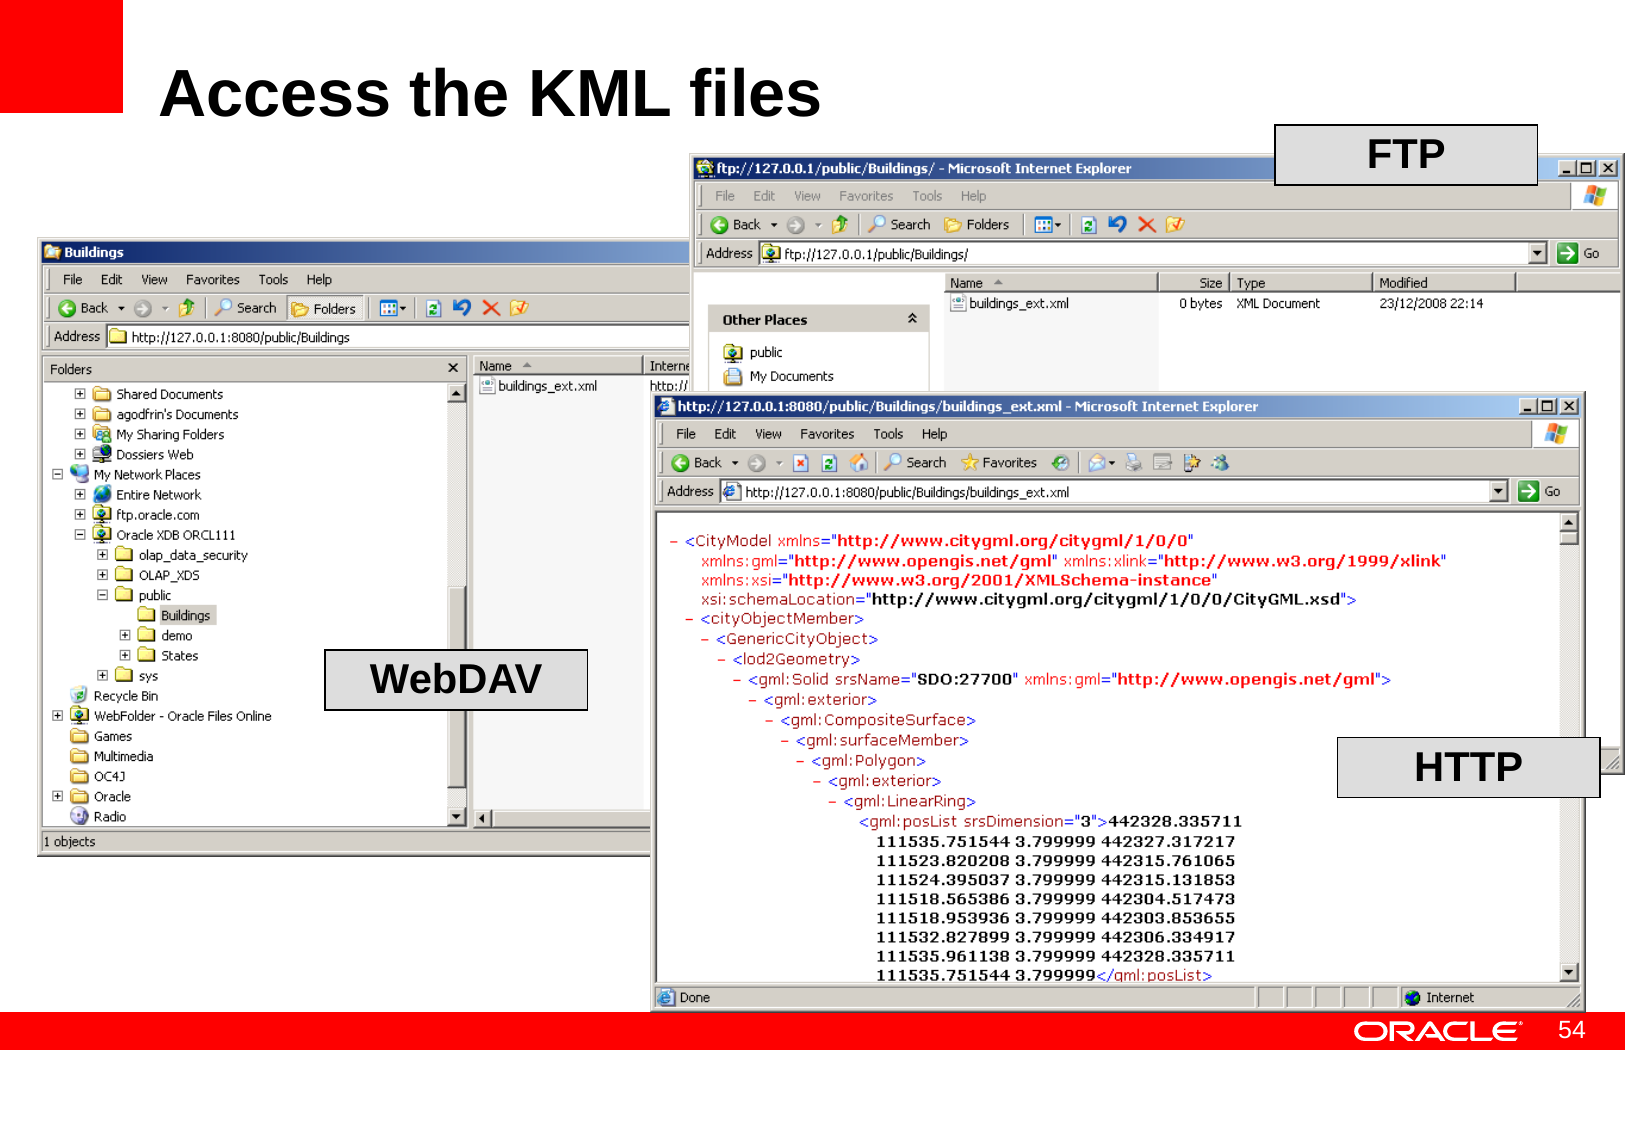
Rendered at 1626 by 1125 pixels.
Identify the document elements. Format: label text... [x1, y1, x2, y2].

text_box HTTP [1590, 784, 1600, 798]
picture [0, 0, 123, 113]
title Access the KML files [157, 49, 1506, 205]
picture [0, 153, 1625, 1050]
text_box FTP [1275, 124, 1538, 152]
